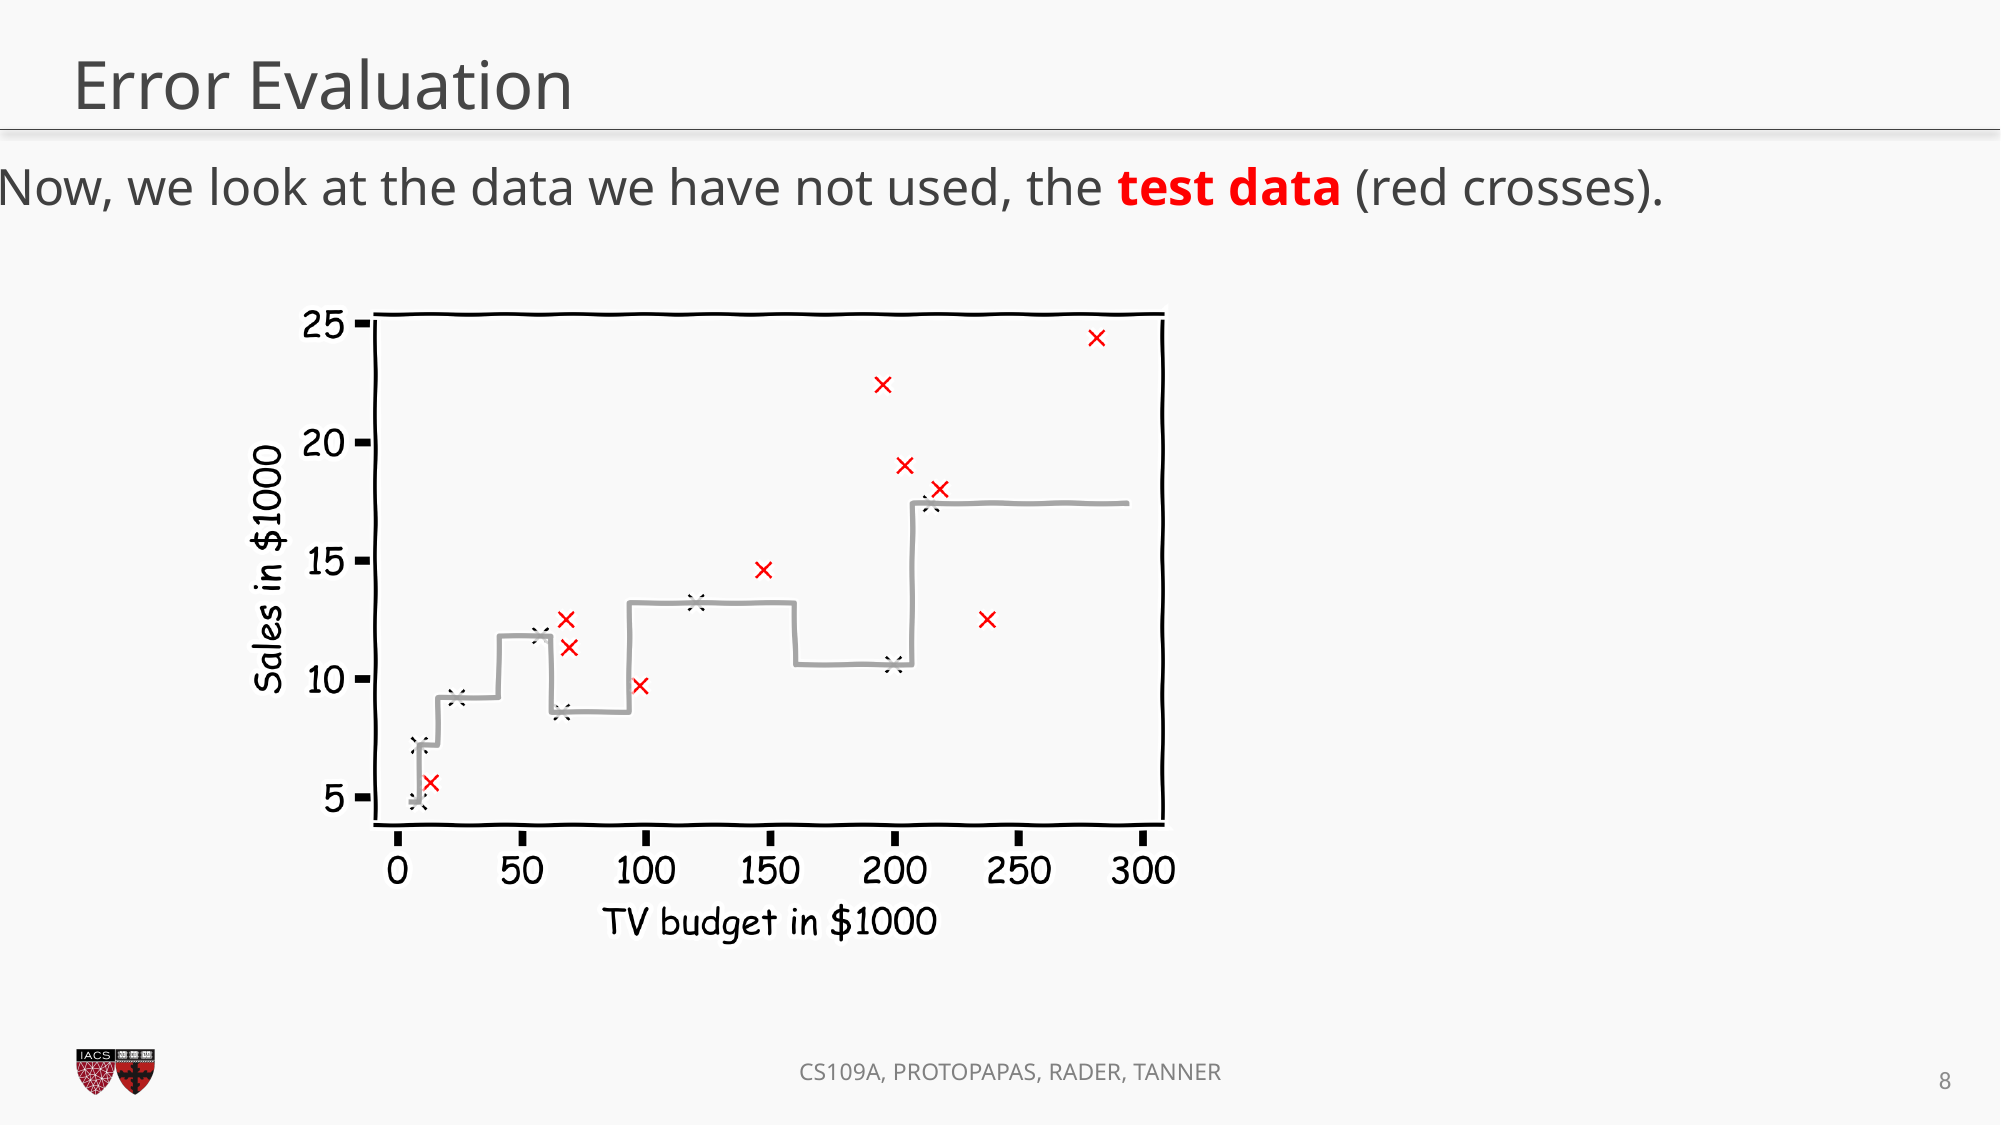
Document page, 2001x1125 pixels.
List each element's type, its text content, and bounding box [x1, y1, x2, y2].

title Error Evaluation [57, 35, 1943, 162]
picture [75, 1049, 155, 1095]
picture [149, 224, 1276, 976]
text_box [1173, 1038, 1204, 1100]
text_box Now, we look at the data we have not used, the test data (red crosses). [0, 147, 1680, 223]
slide_number 7 [1500, 1050, 1967, 1110]
